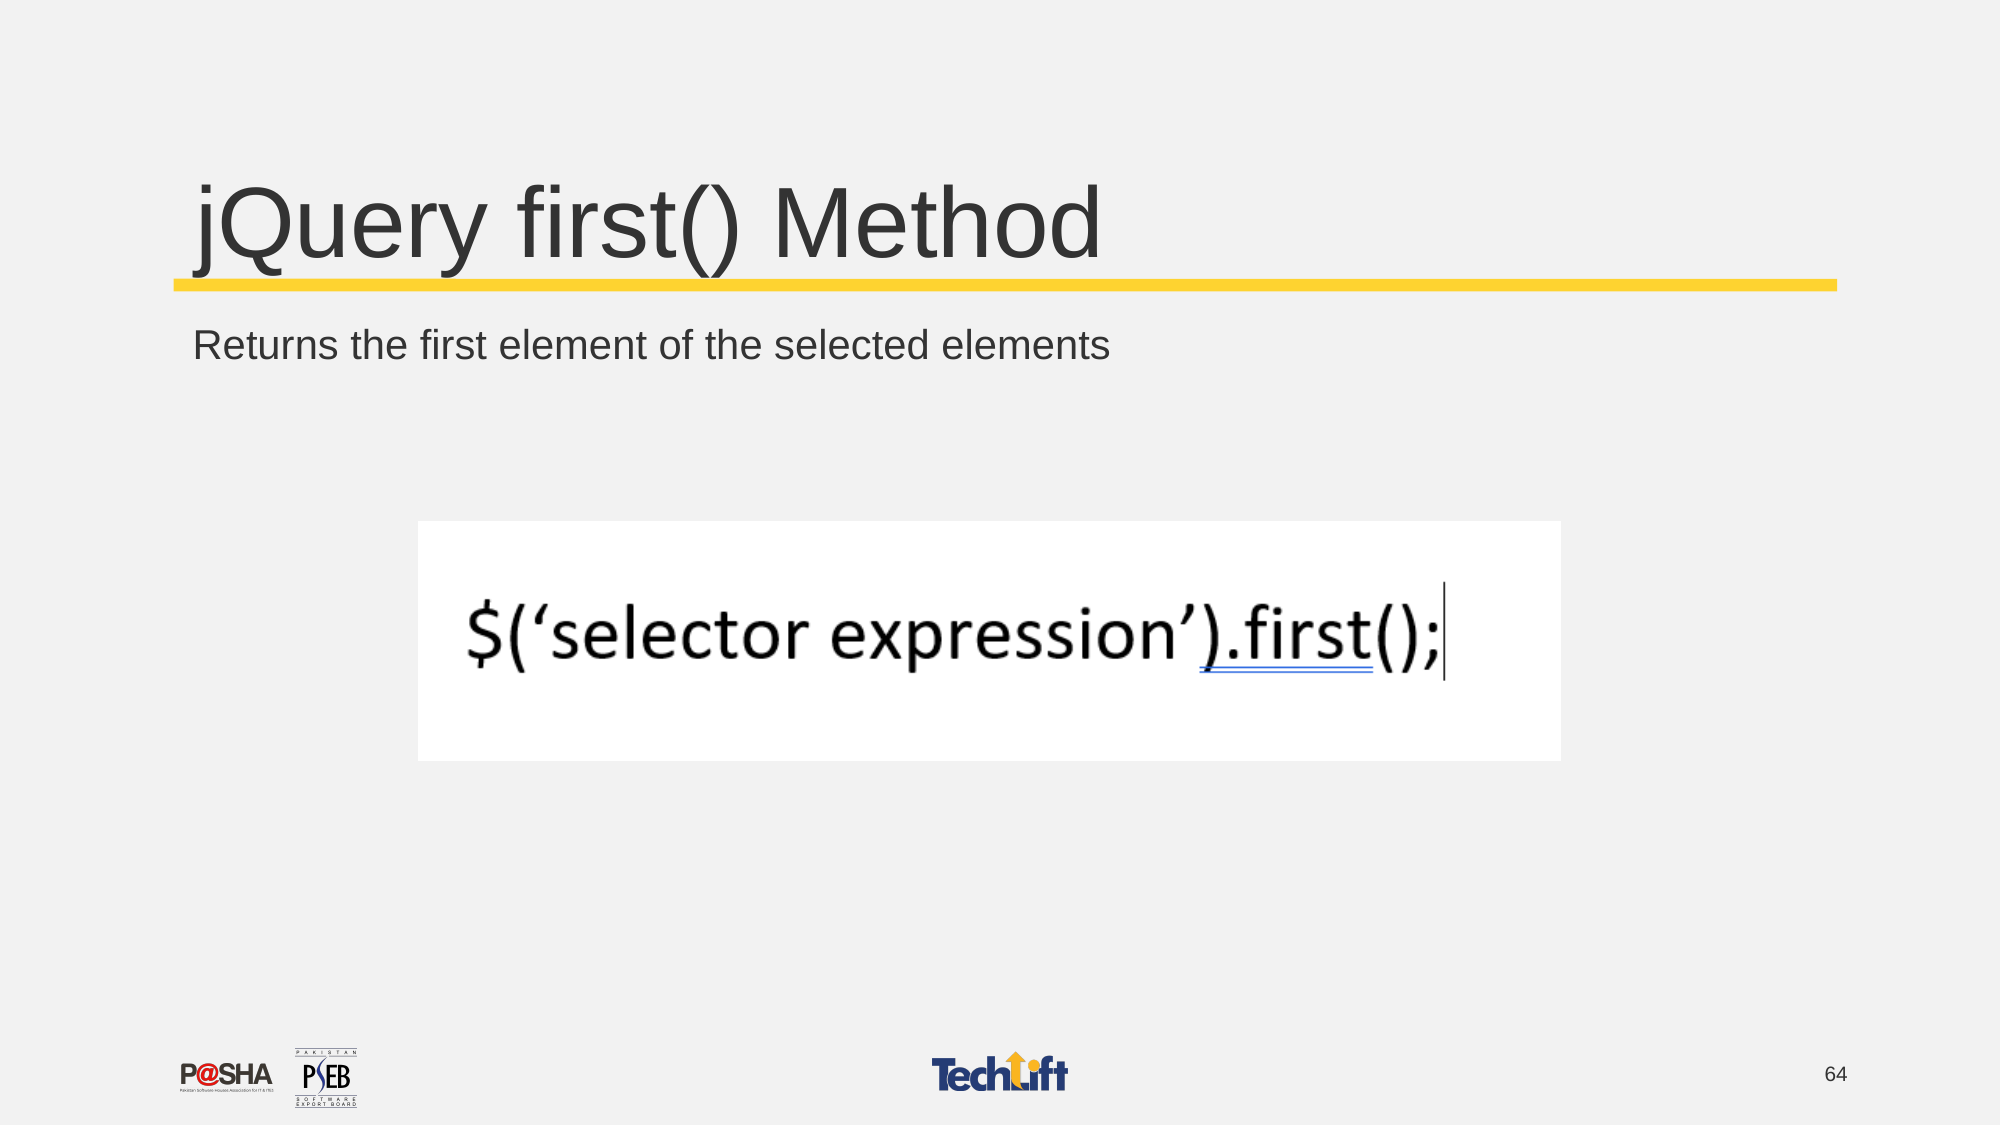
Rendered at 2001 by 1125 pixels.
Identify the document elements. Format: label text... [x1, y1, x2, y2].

title jQuery first() Method [180, 47, 1830, 285]
slide_number 64 [1412, 1042, 1863, 1103]
picture [418, 521, 1562, 761]
picture [180, 1063, 274, 1093]
picture [932, 1051, 1068, 1091]
picture [295, 1048, 357, 1108]
list Returns the first element of the selected elements [192, 302, 1843, 479]
